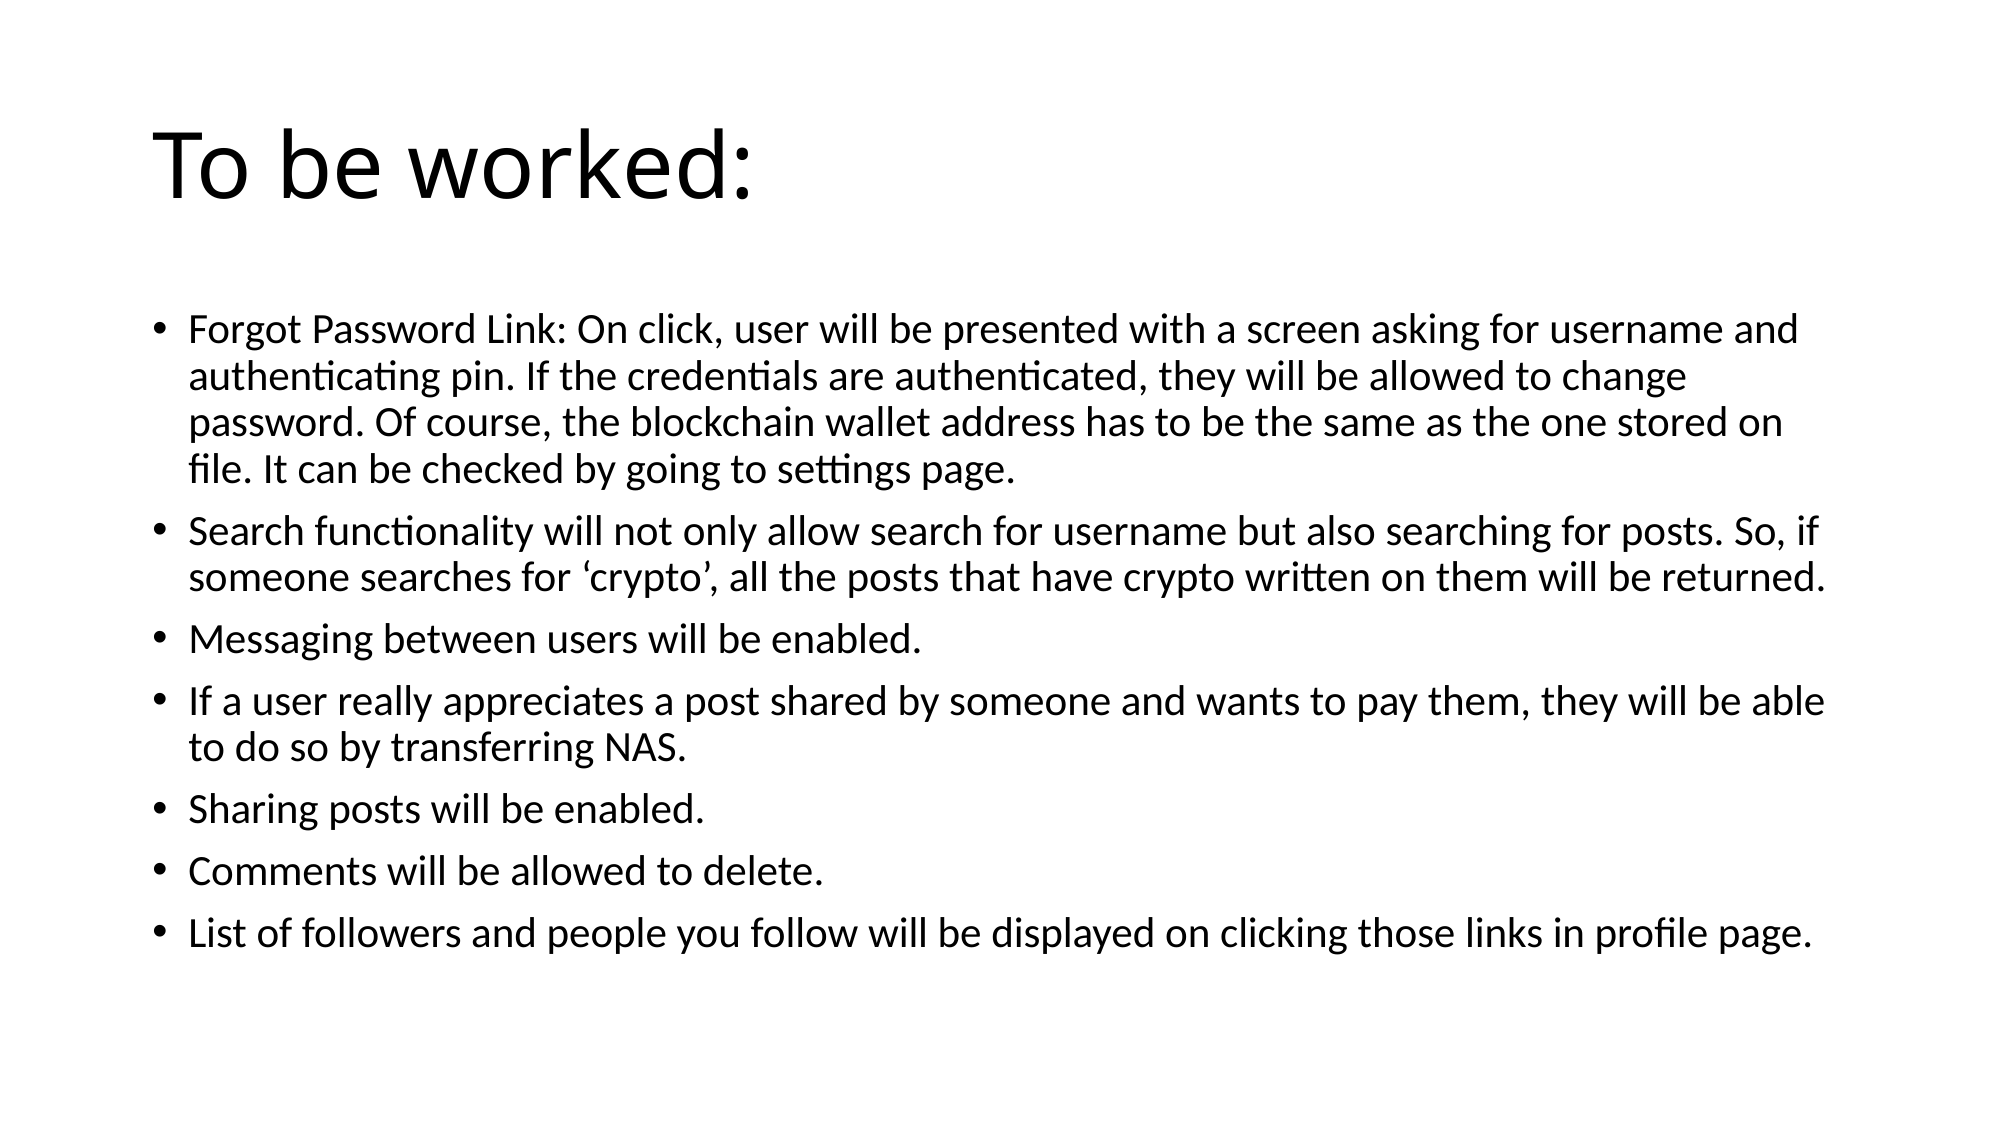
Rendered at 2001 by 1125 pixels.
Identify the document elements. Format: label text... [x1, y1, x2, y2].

title To be worked: [137, 59, 1863, 278]
list Forgot Password Link: On click, user will be presented with a screen asking for username and authenticating pin. If the credentials are authenticated, they will be allowed to change password. Of course, the blockchain wallet address has to be the same as the one stored on file. It can be checked by going to settings page. Search functionality will not only allow search for username but also searching for posts. So, if someone searches for ‘crypto’, all the posts that have crypto written on them will be returned. Messaging between users will be enabled. If a user really appreciates a post shared by someone and wants to pay them, they will be able to do so by transferring NAS. Sharing posts will be enabled. Comments will be allowed to delete. List of followers and people you follow will be displayed on clicking those links in profile page. [137, 299, 1863, 1014]
